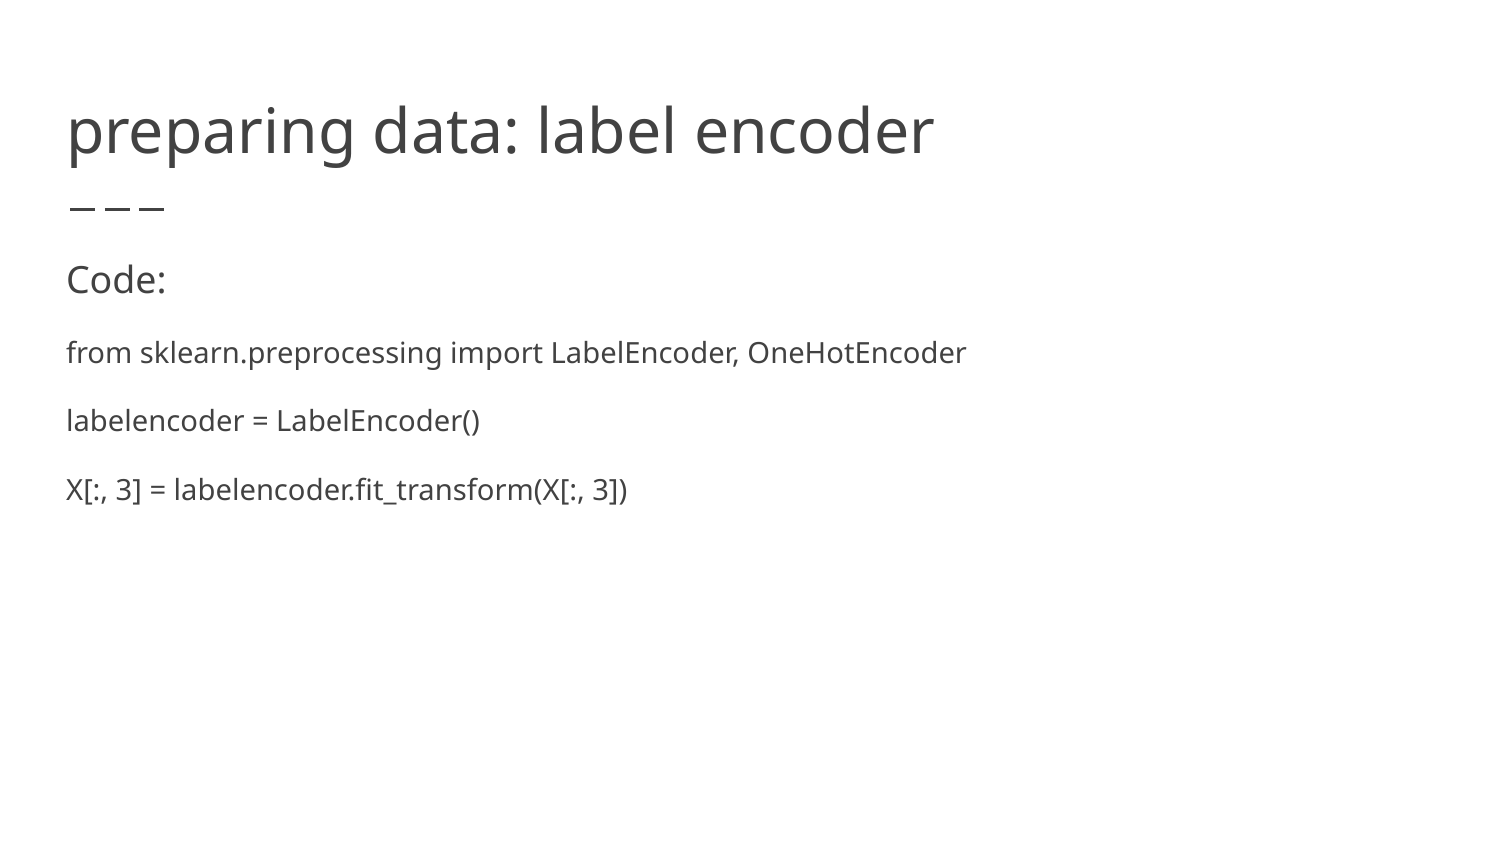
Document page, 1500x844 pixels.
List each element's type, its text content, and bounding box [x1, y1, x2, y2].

title preparing data: label encoder [51, 61, 1449, 182]
list Code: from sklearn.preprocessing import LabelEncoder, OneHotEncoder labelencoder = LabelEncoder() X[:, 3] = labelencoder.fit_transform(X[:, 3]) [51, 240, 1465, 750]
